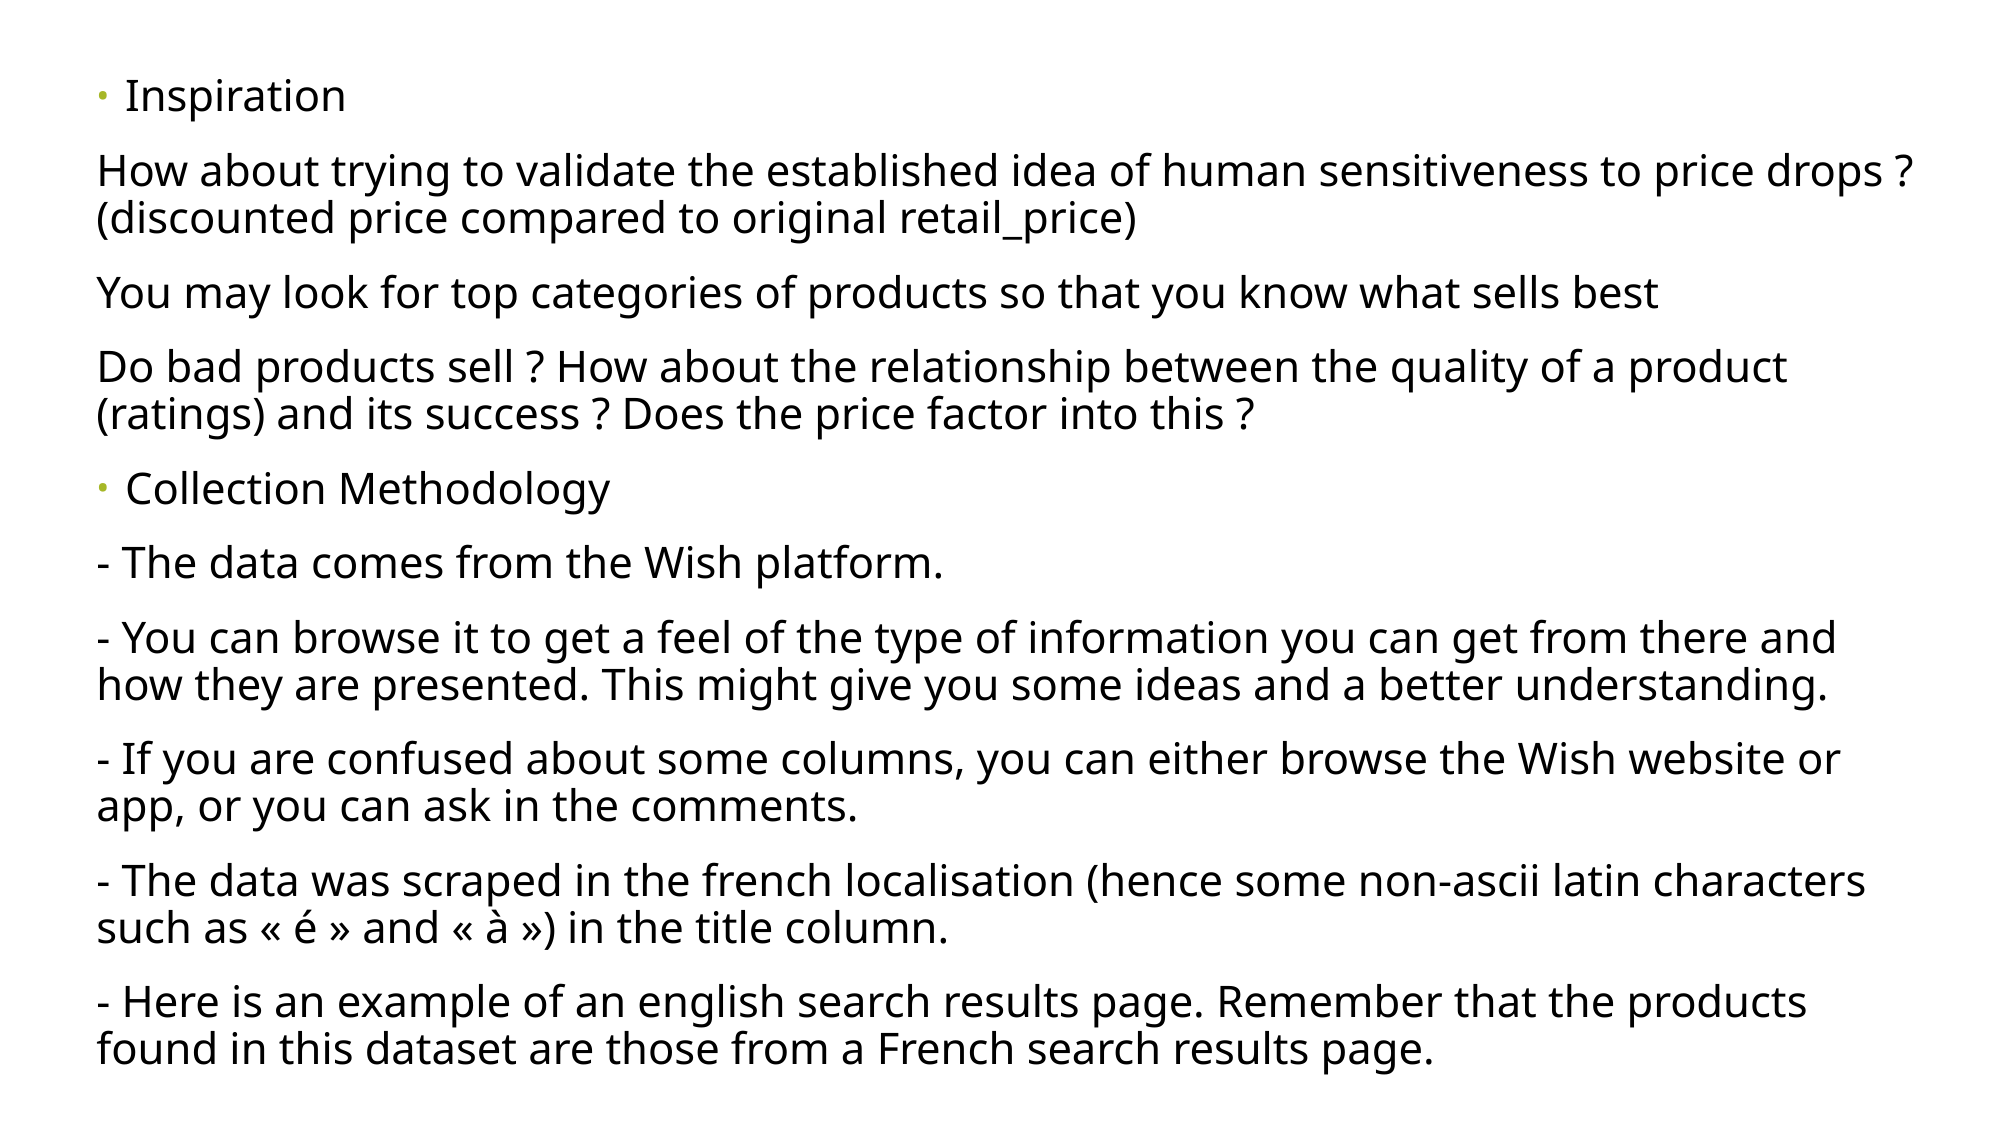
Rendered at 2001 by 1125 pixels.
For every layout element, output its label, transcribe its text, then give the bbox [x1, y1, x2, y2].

list Inspiration How about trying to validate the established idea of human sensitiveness to price drops ? (discounted price compared to original retail_price) You may look for top categories of products so that you know what sells best Do bad products sell ? How about the relationship between the quality of a product (ratings) and its success ? Does the price factor into this ? Collection Methodology - The data comes from the Wish platform. - You can browse it to get a feel of the type of information you can get from there and how they are presented. This might give you some ideas and a better understanding. - If you are confused about some columns, you can either browse the Wish website or app, or you can ask in the comments. - The data was scraped in the french localisation (hence some non-ascii latin characters such as « é » and « à ») in the title column. - Here is an example of an english search results page. Remember that the products found in this dataset are those from a French search results page. [74, 66, 1937, 1084]
